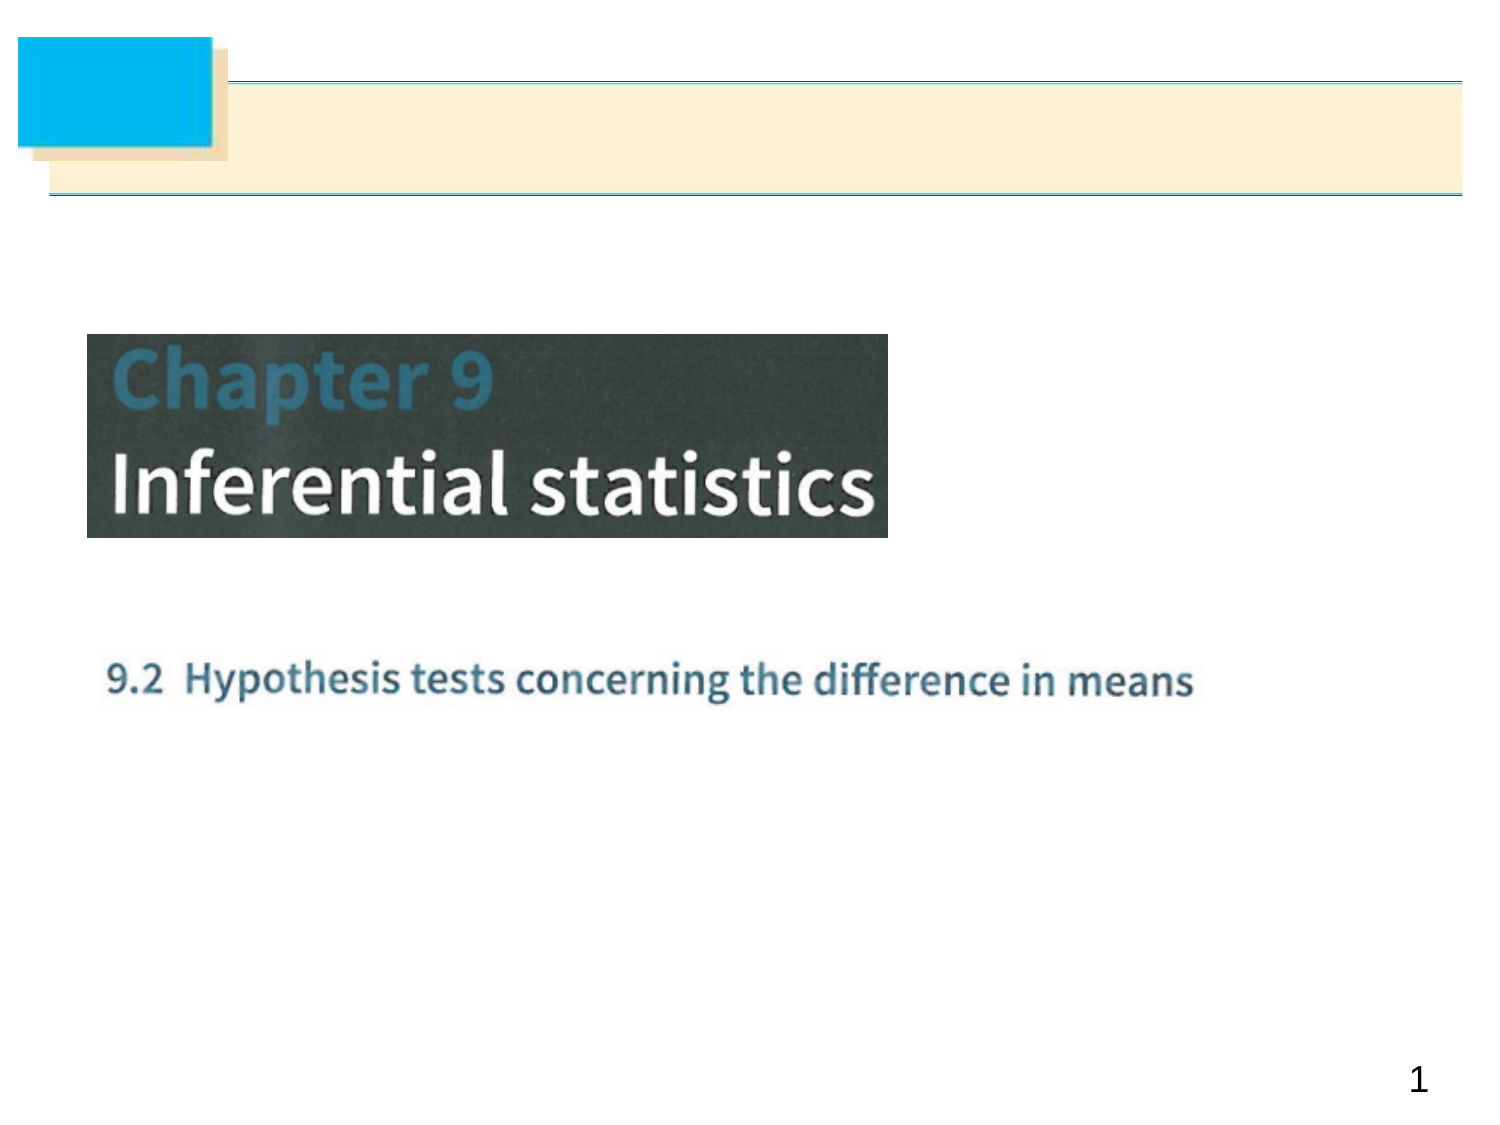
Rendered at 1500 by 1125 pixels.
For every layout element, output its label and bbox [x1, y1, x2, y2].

picture [87, 334, 888, 538]
picture [18, 37, 1463, 196]
picture [87, 649, 1215, 713]
